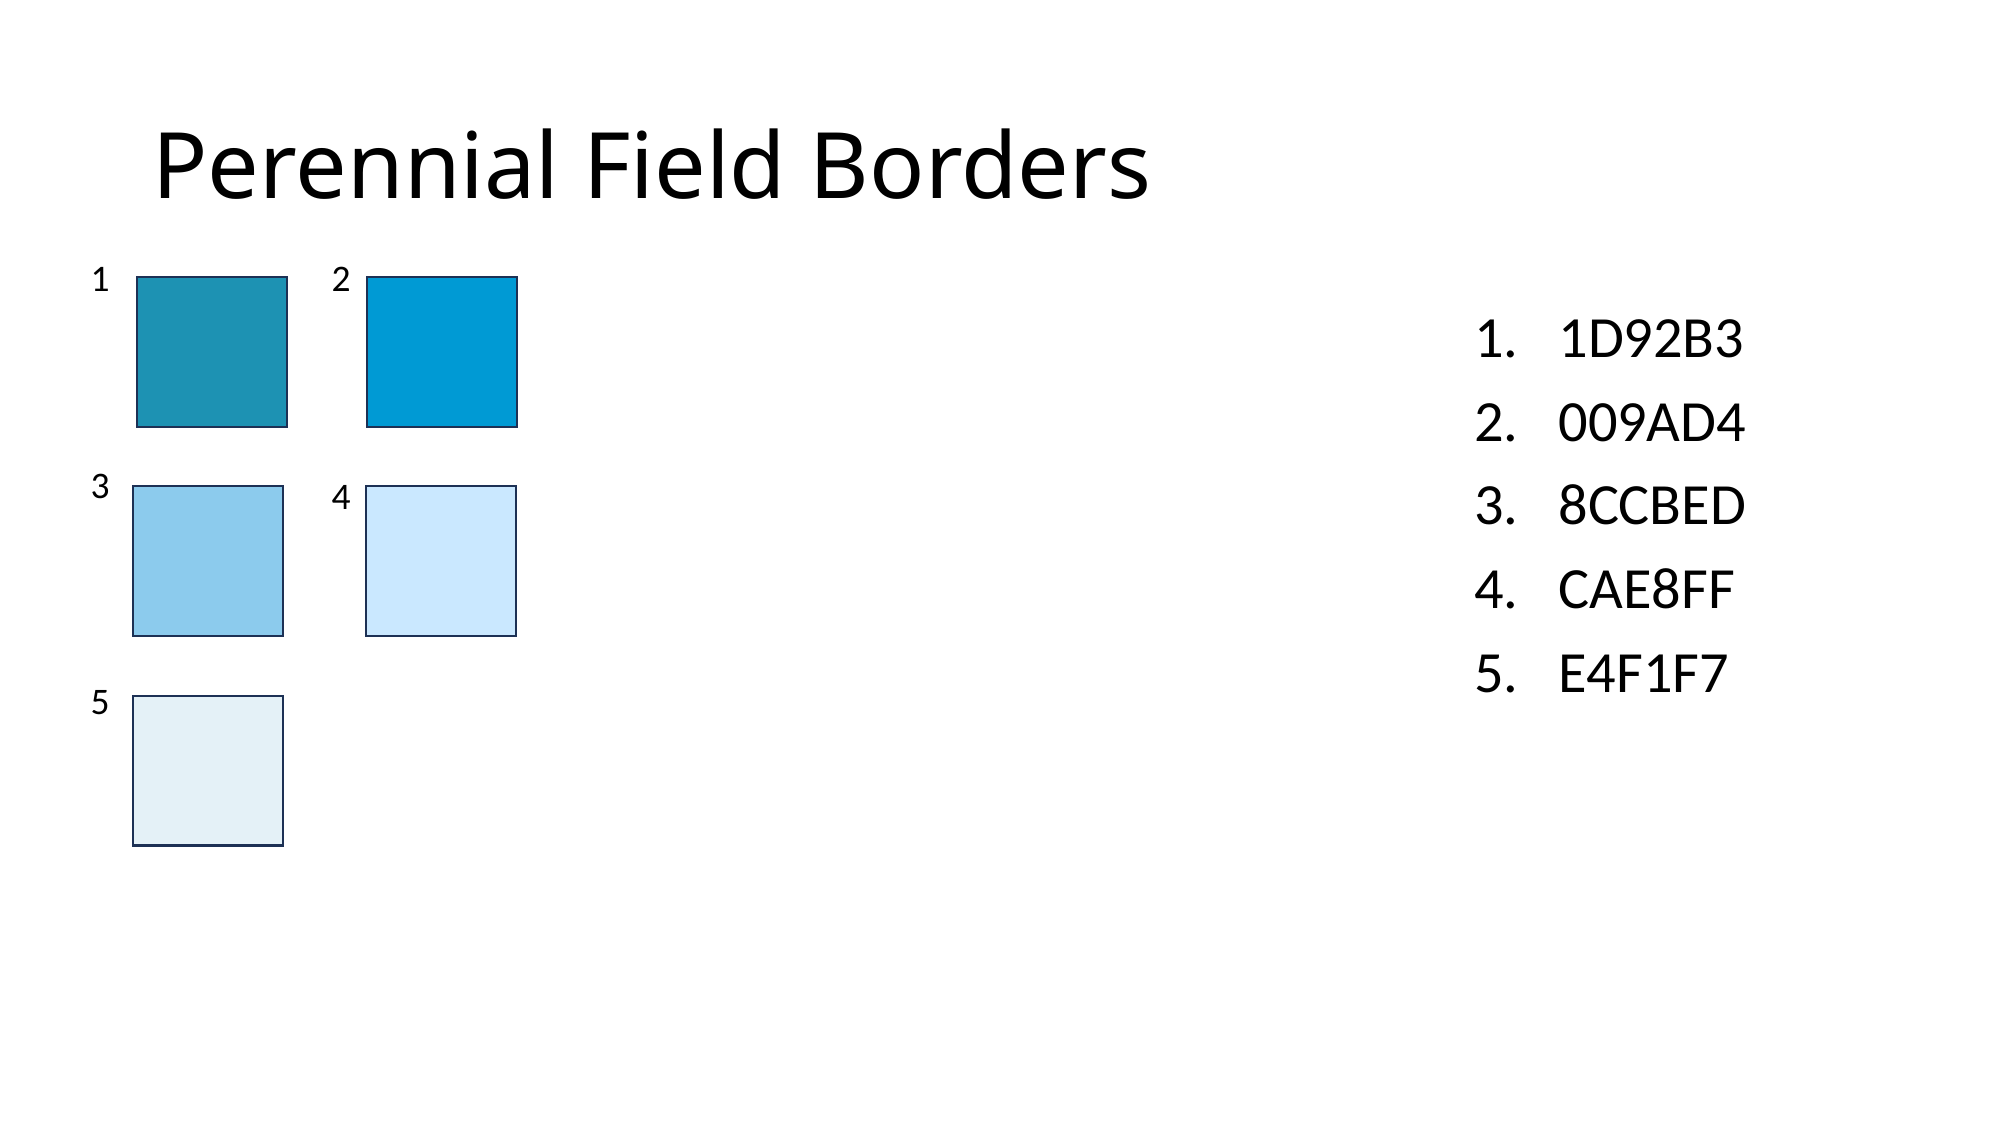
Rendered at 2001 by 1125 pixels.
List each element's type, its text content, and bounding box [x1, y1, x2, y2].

text_box 3 [75, 453, 125, 514]
title Perennial Field Borders [137, 59, 1863, 278]
text_box 4 [316, 464, 366, 525]
text_box 2 [316, 246, 366, 307]
text_box [132, 695, 284, 847]
text_box 1 [75, 246, 125, 307]
text_box [132, 485, 284, 637]
list 1D92B3 009AD4 8CCBED CAE8FF E4F1F7 [1459, 299, 1863, 1014]
text_box 5 [75, 669, 125, 730]
text_box [365, 485, 517, 637]
text_box [136, 276, 288, 428]
text_box [366, 276, 518, 428]
